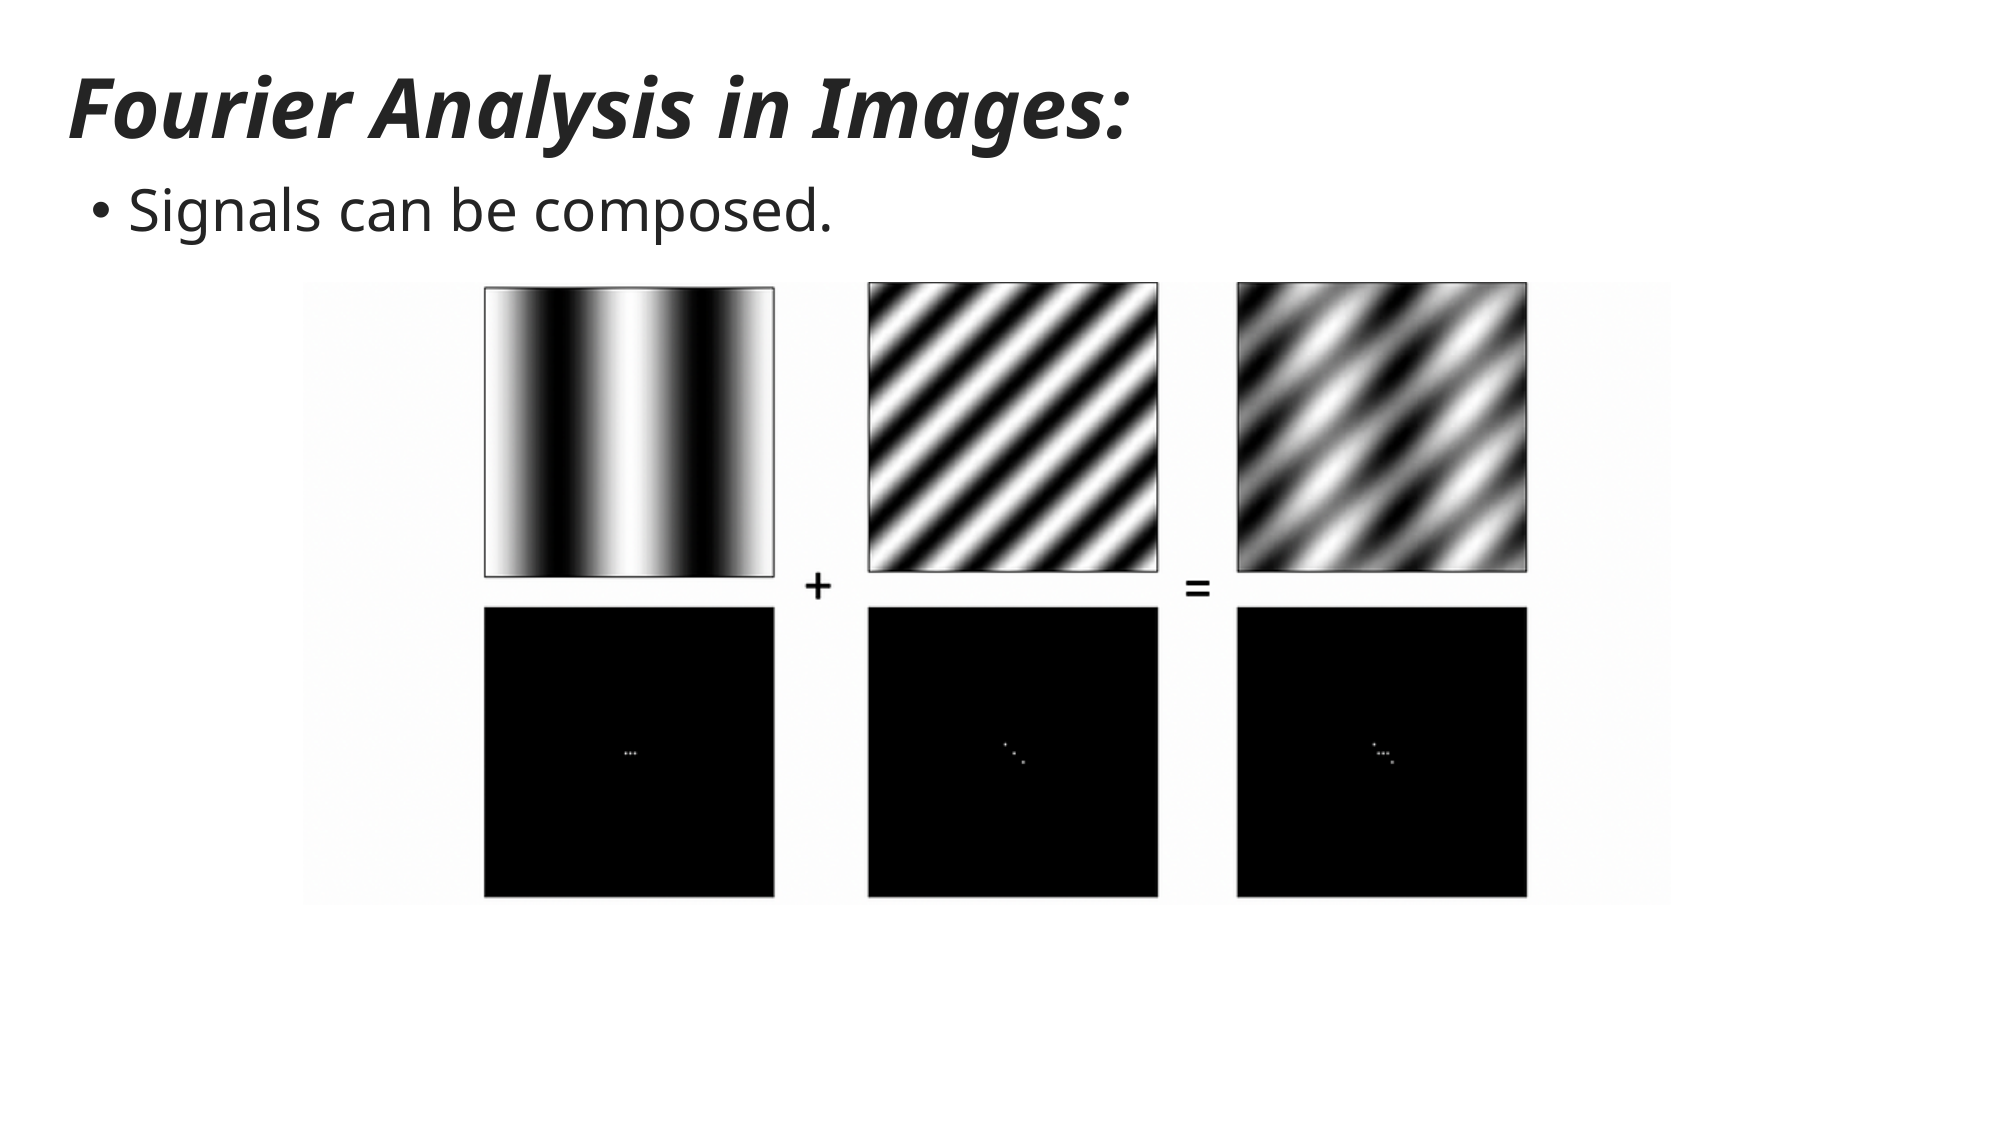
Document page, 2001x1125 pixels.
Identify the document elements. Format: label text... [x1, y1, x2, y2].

list Signals can be composed. [75, 173, 1863, 1014]
picture [303, 282, 1671, 905]
title Fourier Analysis in Images: [52, 49, 1777, 174]
